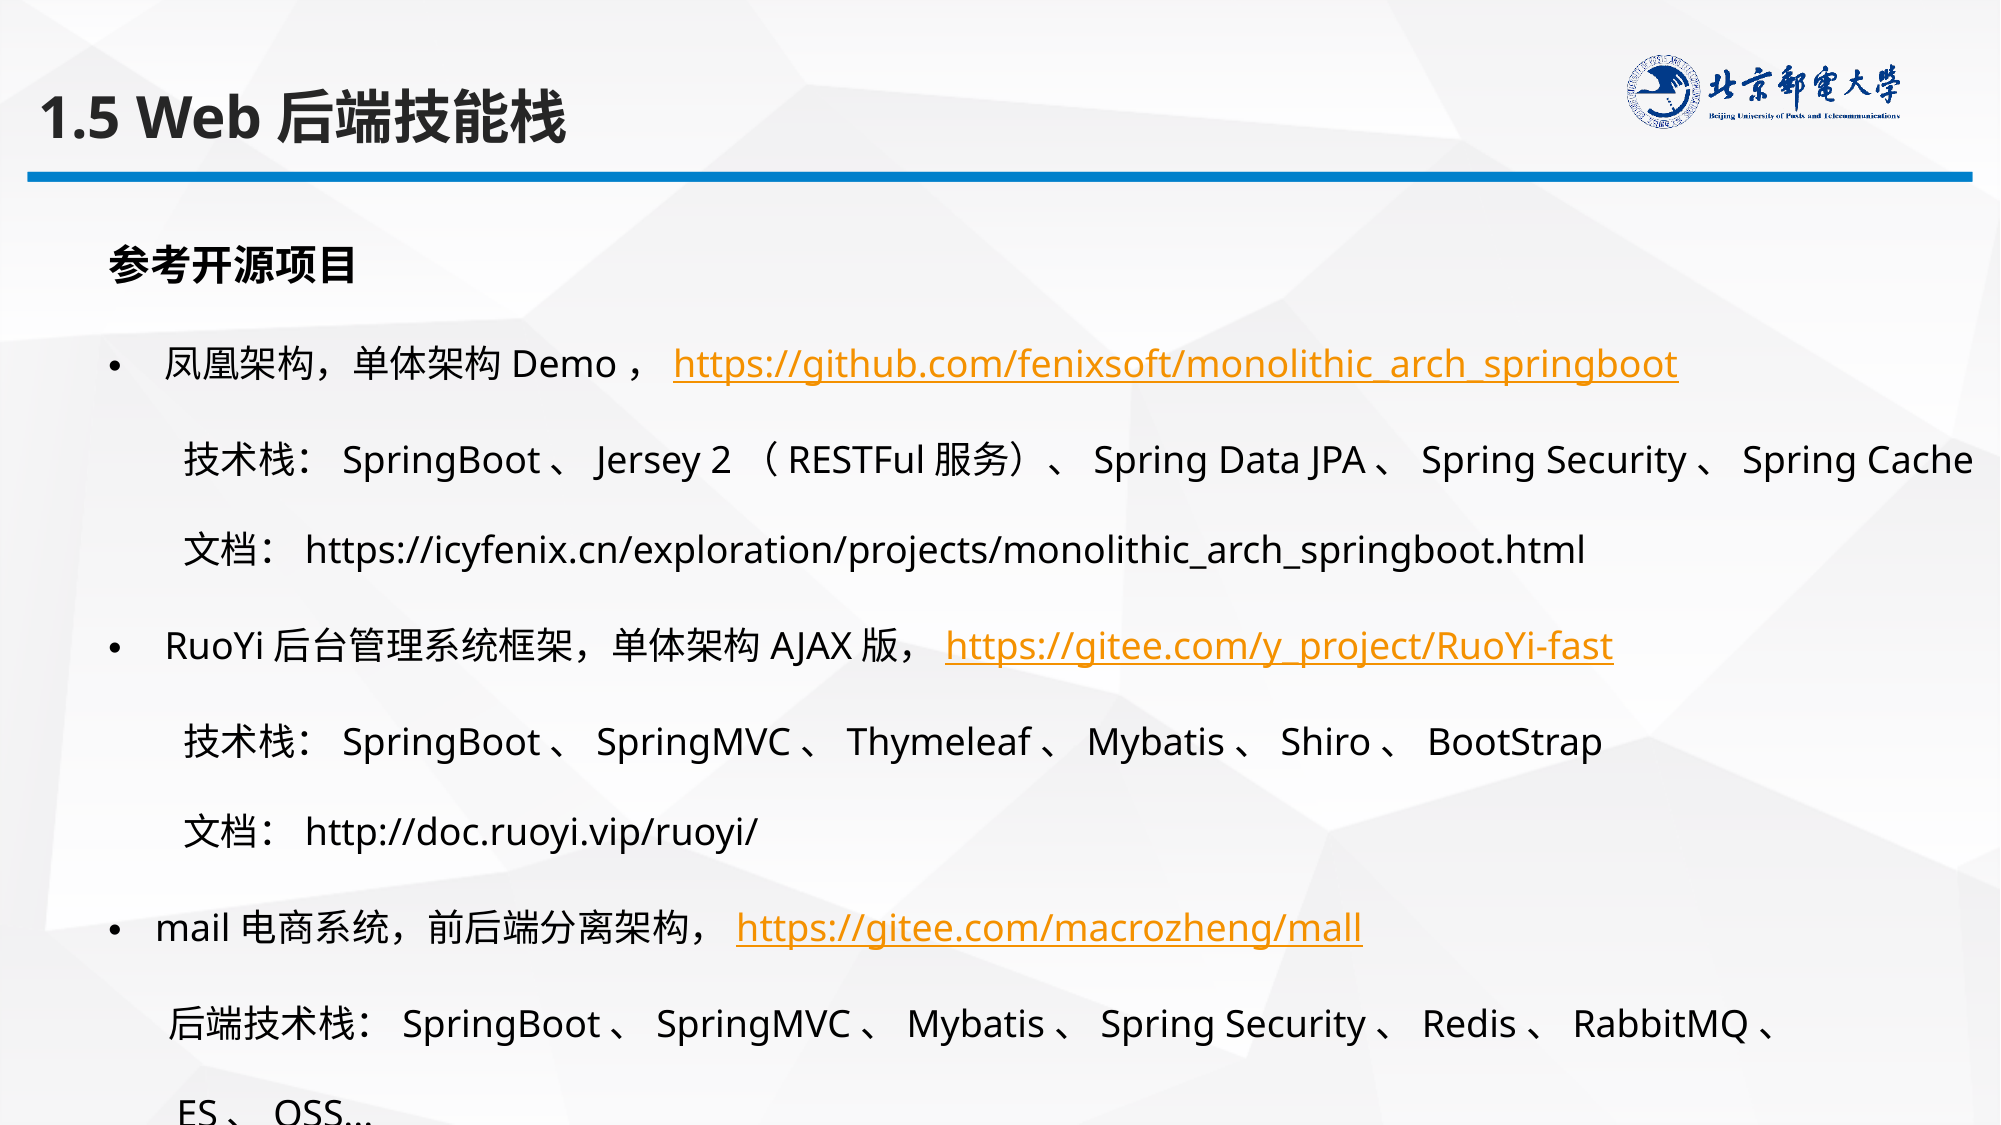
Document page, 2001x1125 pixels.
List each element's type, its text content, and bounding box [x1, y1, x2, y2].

text_box 参考开源项目 凤凰架构，单体架构Demo，https://github.com/fenixsoft/monolithic_arch_springboot 技术栈：SpringBoot、Jersey 2（RESTFul服务）、Spring Data JPA、Spring Security、Spring Cache 文档：https://icyfenix.cn/exploration/projects/monolithic_arch_springboot.html RuoYi后台管理系统框架，单体架构AJAX版，https://gitee.com/y_project/RuoYi-fast 技术栈：SpringBoot、SpringMVC、Thymeleaf、Mybatis、Shiro、BootStrap 文档：http://doc.ruoyi.vip/ruoyi/ mail电商系统，前后端分离架构，https://gitee.com/macrozheng/mall 后端技术栈：SpringBoot、SpringMVC、Mybatis、Spring Security、Redis、RabbitMQ、 ES、OSS... [93, 181, 2000, 1125]
text_box 1.5 Web后端技能栈 [23, 73, 794, 158]
text_box [26, 171, 1973, 183]
picture [0, 0, 2000, 1125]
